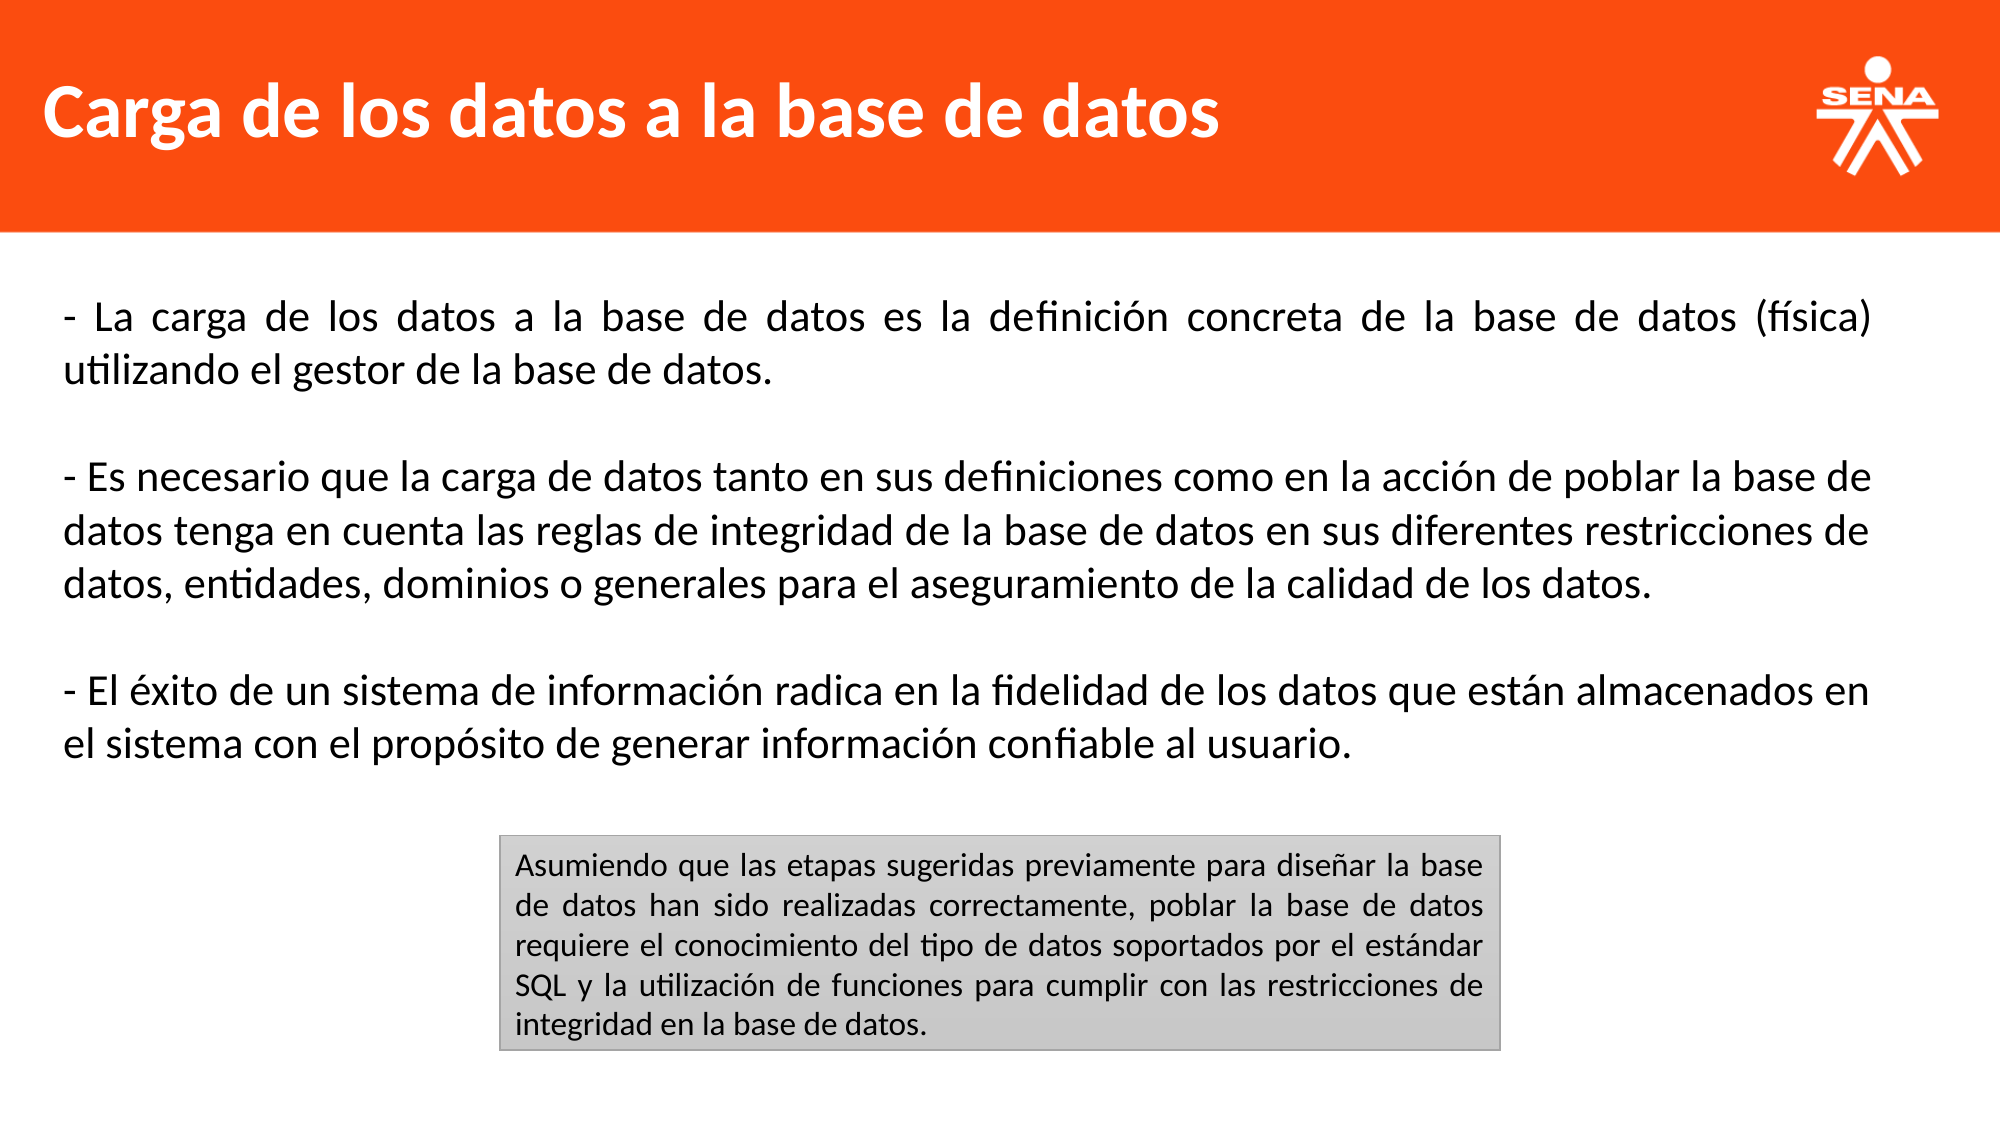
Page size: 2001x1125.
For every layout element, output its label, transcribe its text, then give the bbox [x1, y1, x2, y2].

picture [0, 0, 2000, 1125]
text_box Carga de los datos a la base de datos [28, 52, 1798, 161]
text_box Asumiendo que las etapas sugeridas previamente para diseñar la base de datos han sido realizadas correctamente, poblar la base de datos requiere el conocimiento del tipo de datos soportados por el estándar SQL y la utilización de funciones para cumplir con las restricciones de integridad en la base de datos. [500, 835, 1500, 1050]
text_box - La carga de los datos a la base de datos es la deﬁnición concreta de la base de datos (física) utilizando el gestor de la base de datos. - Es necesario que la carga de datos tanto en sus deﬁniciones como en la acción de poblar la base de datos tenga en cuenta las reglas de integridad de la base de datos en sus diferentes restricciones de datos, entidades, dominios o generales para el aseguramiento de la calidad de los datos. - El éxito de un sistema de información radica en la fidelidad de los datos que están almacenados en el sistema con el propósito de generar información conﬁable al usuario. [48, 279, 1889, 829]
